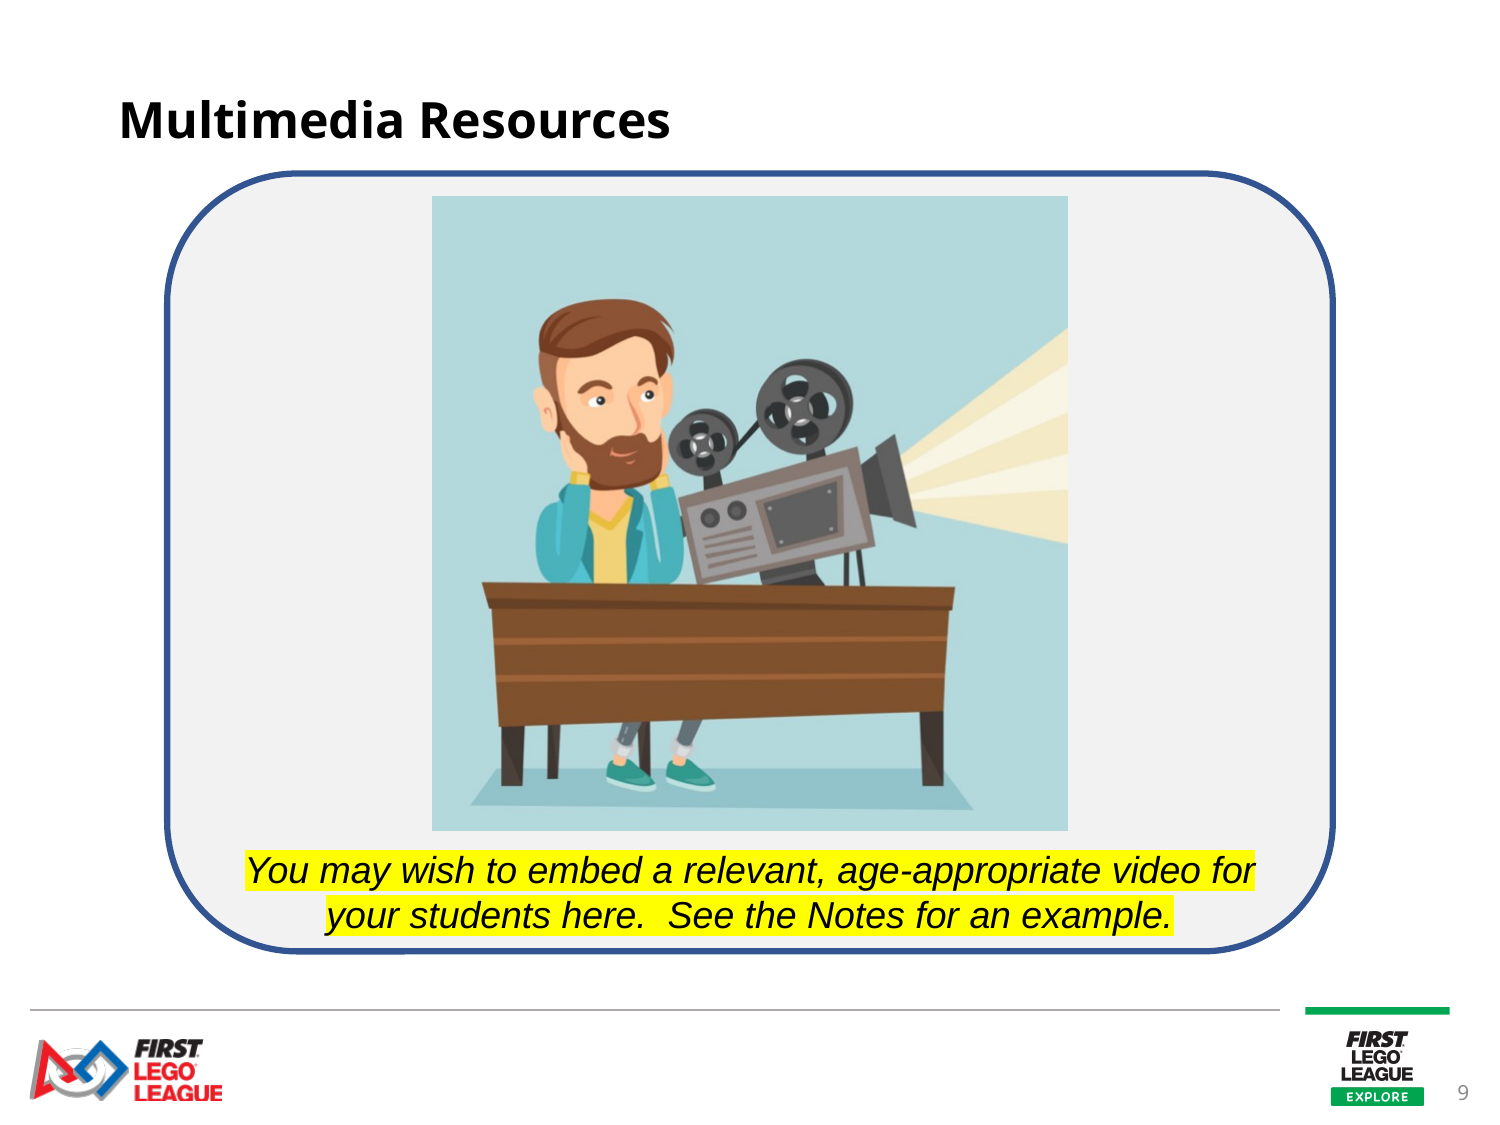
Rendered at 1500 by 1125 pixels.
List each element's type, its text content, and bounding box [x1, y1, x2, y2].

title Multimedia Resources [103, 59, 1397, 185]
text_box [166, 172, 1334, 900]
picture [432, 196, 1068, 832]
text_box You may wish to embed a relevant, age-appropriate video for your students here. See the Notes for an example. [192, 838, 1308, 944]
slide_number 9 [1425, 1076, 1484, 1111]
text_box [250, 944, 1250, 953]
